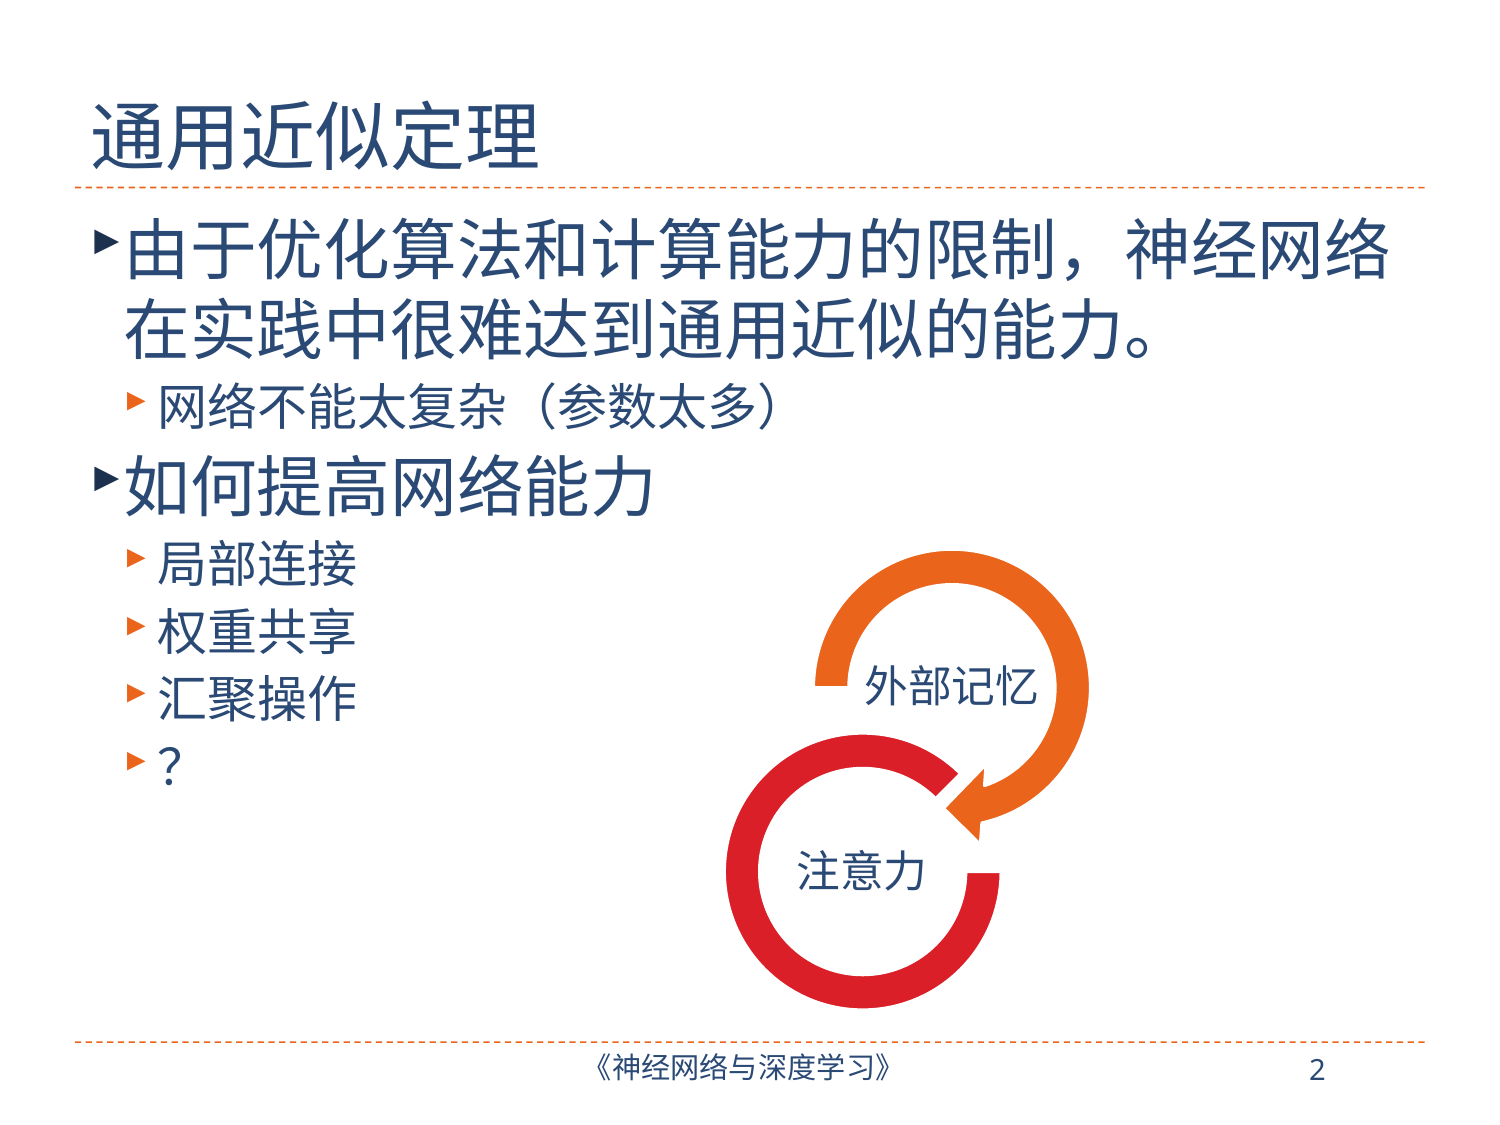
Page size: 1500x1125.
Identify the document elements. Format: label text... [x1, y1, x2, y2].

list 由于优化算法和计算能力的限制，神经网络在实践中很难达到通用近似的能力。 网络不能太复杂（参数太多） 如何提高网络能力 局部连接 权重共享 汇聚操作 ？ [75, 200, 1425, 1010]
title 通用近似定理 [75, 24, 1425, 188]
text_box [624, 526, 1213, 1011]
